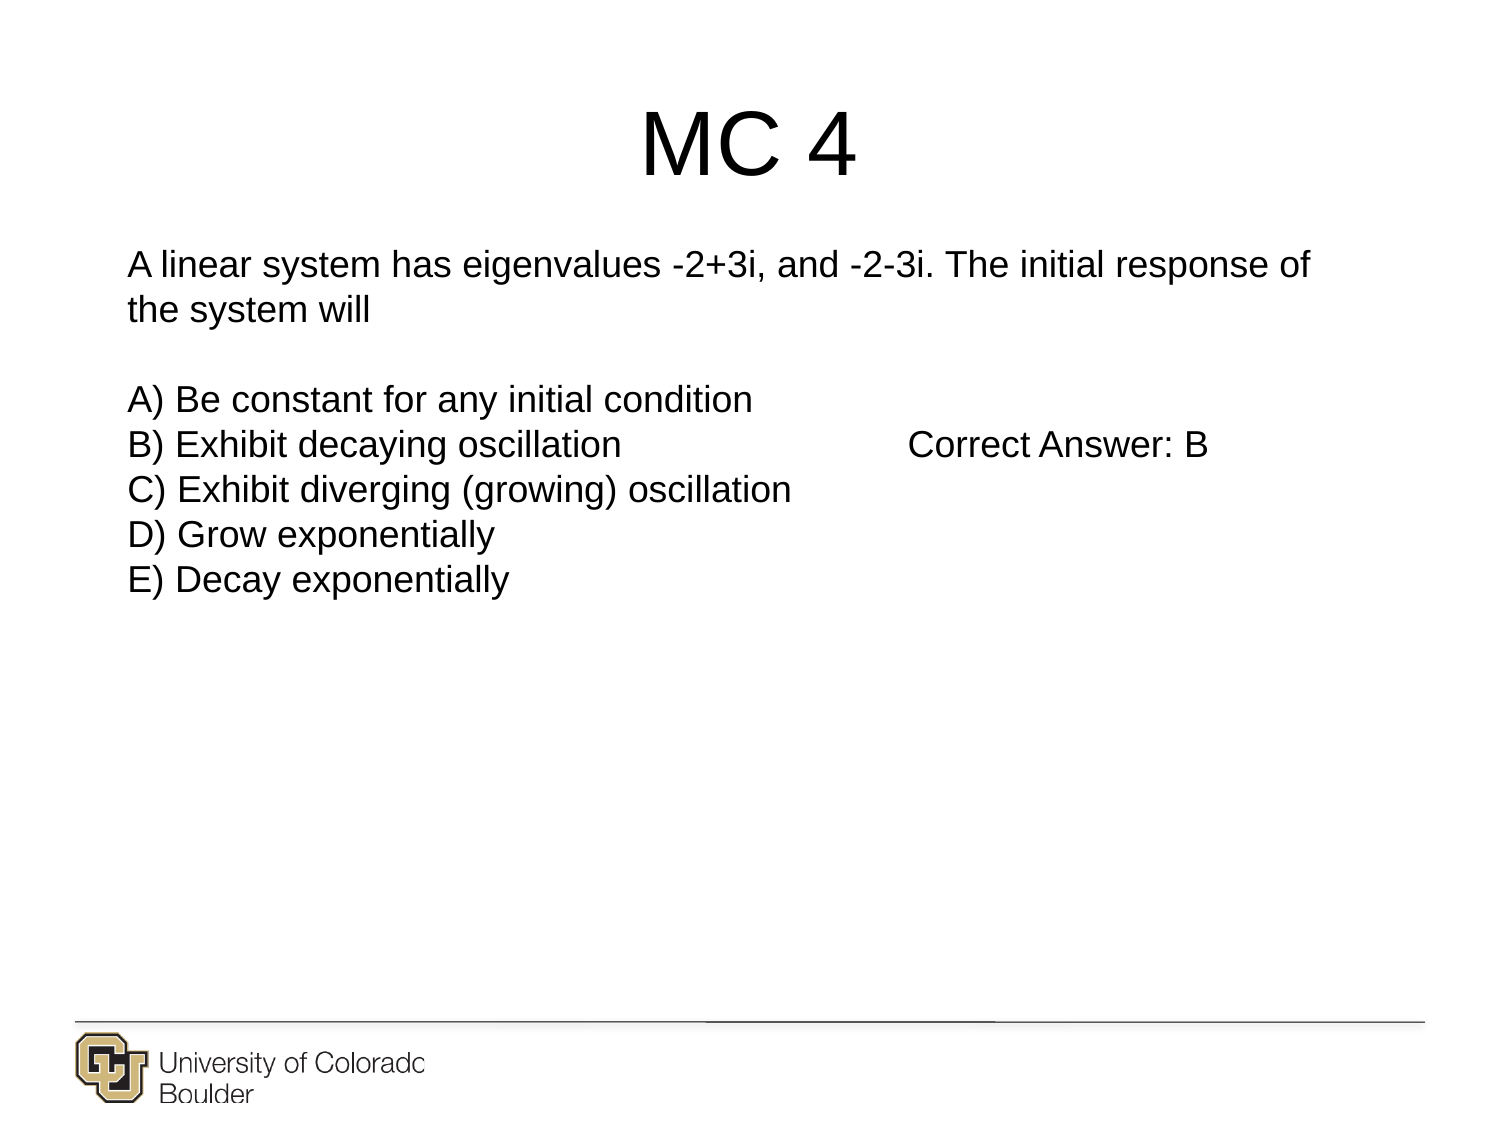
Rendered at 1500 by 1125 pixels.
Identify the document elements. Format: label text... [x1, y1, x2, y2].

text_box A linear system has eigenvalues -2+3i, and -2-3i. The initial response of the system will A) Be constant for any initial condition B) Exhibit decaying oscillation C) Exhibit diverging (growing) oscillation D) Grow exponentially E) Decay exponentially [112, 232, 1350, 583]
title MC 4 [75, 44, 1425, 233]
text_box Correct Answer: B [893, 412, 1225, 470]
